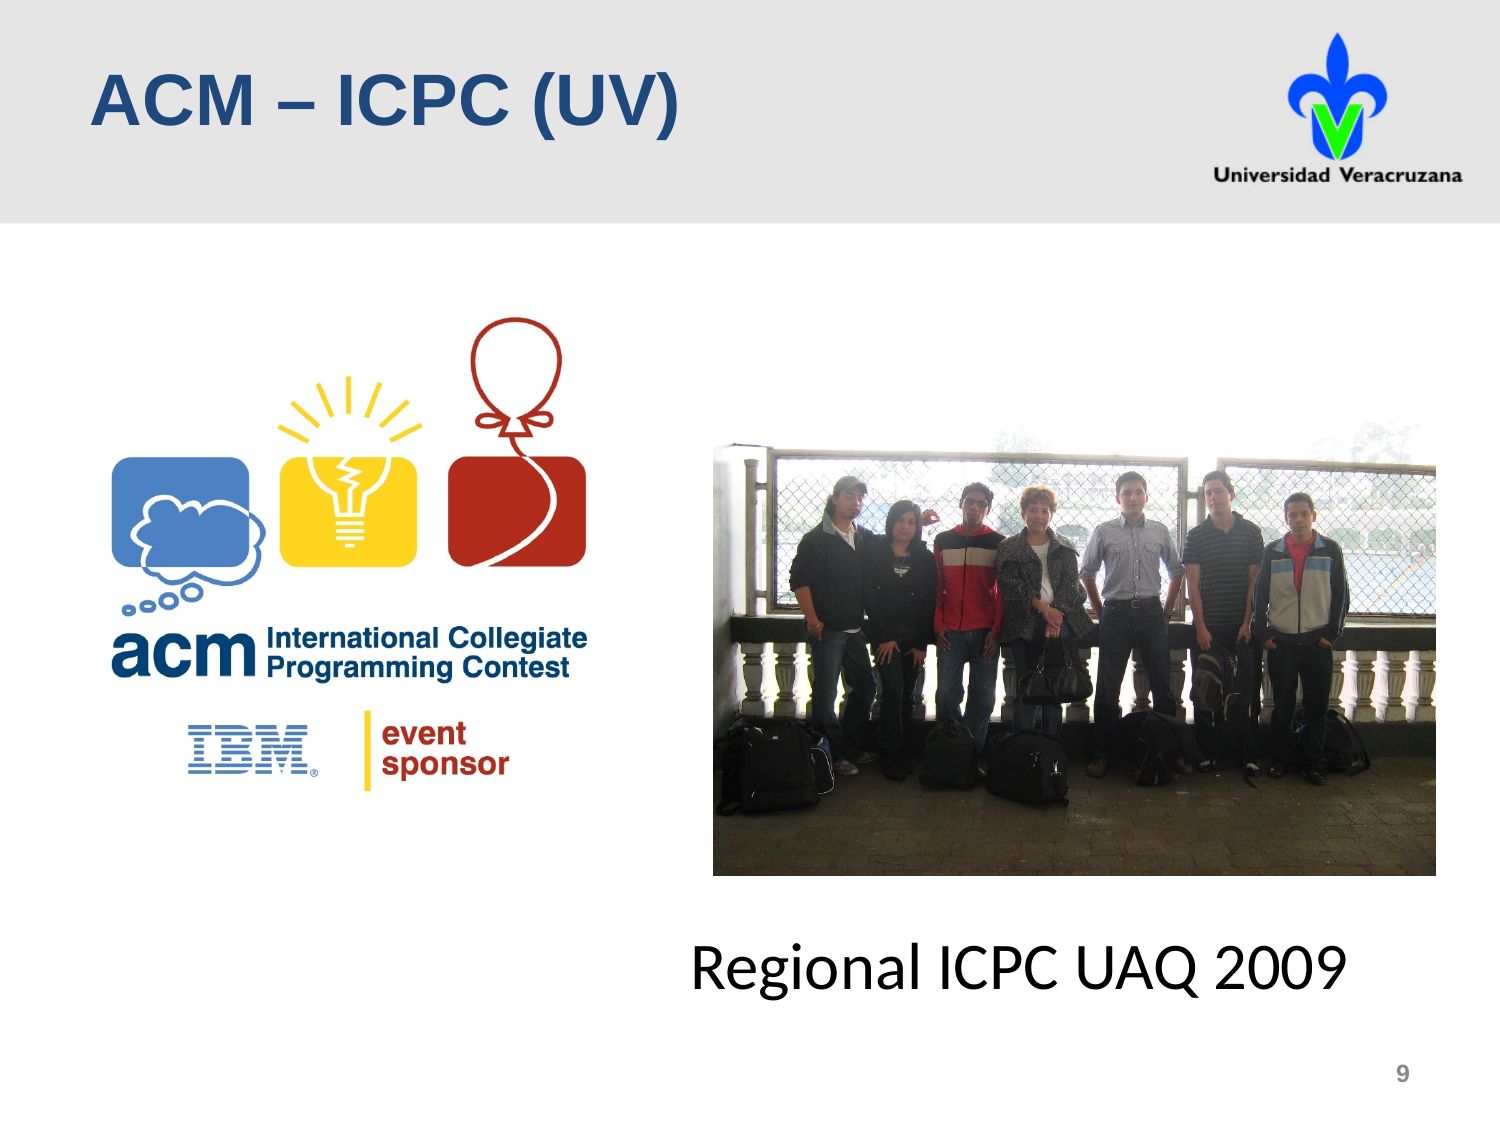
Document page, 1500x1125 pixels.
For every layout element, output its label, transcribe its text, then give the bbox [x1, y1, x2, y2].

picture [0, 0, 1500, 224]
picture [74, 290, 643, 822]
list Regional ICPC UAQ 2009 [74, 262, 1426, 1006]
title ACM – ICPC (UV) [75, 45, 1425, 233]
slide_number 9 [1074, 1042, 1425, 1103]
picture [713, 334, 1436, 876]
